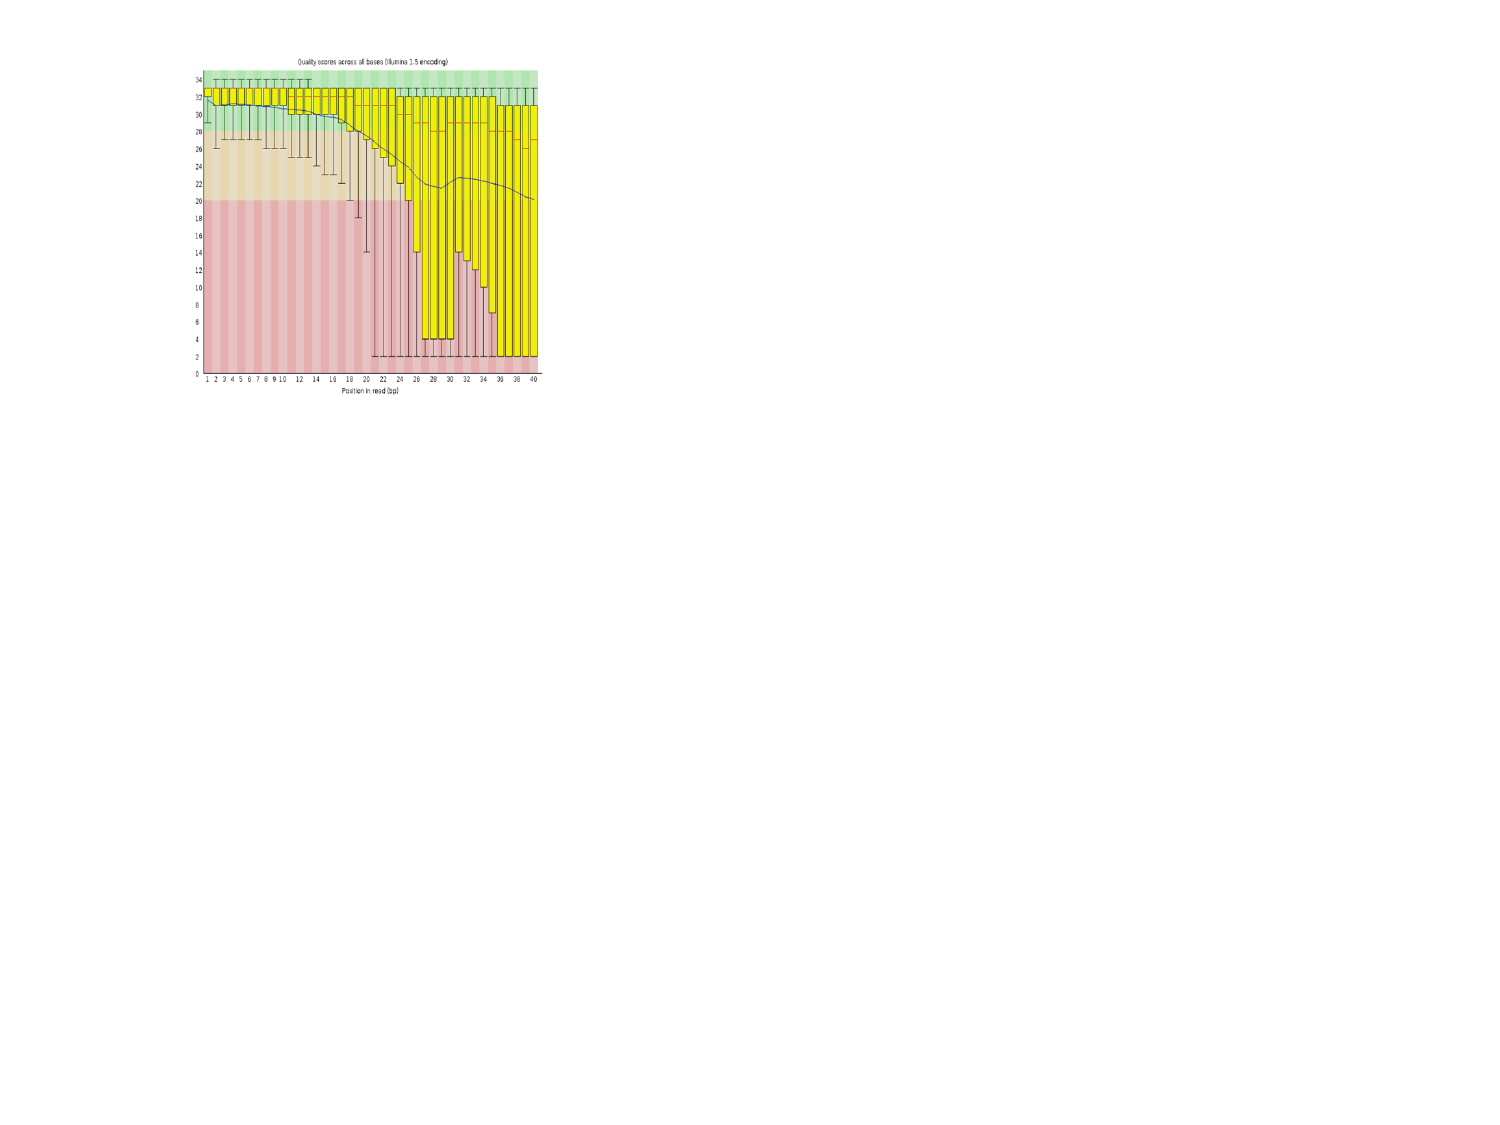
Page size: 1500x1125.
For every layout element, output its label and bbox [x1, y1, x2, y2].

picture [194, 56, 546, 397]
